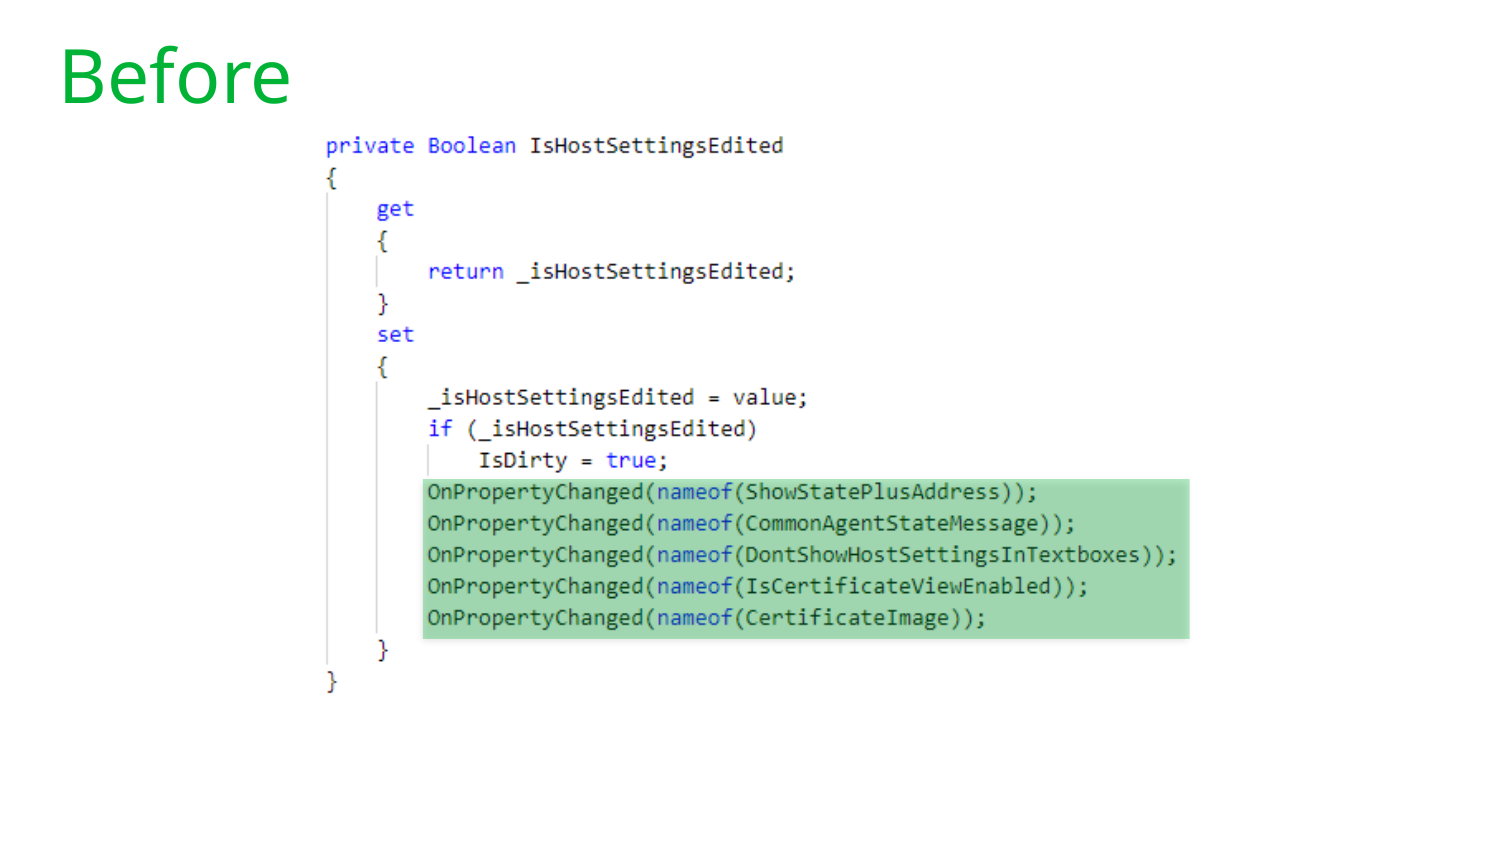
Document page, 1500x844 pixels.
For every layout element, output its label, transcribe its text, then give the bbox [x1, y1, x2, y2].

title Before [59, 28, 1432, 119]
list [309, 130, 1190, 714]
